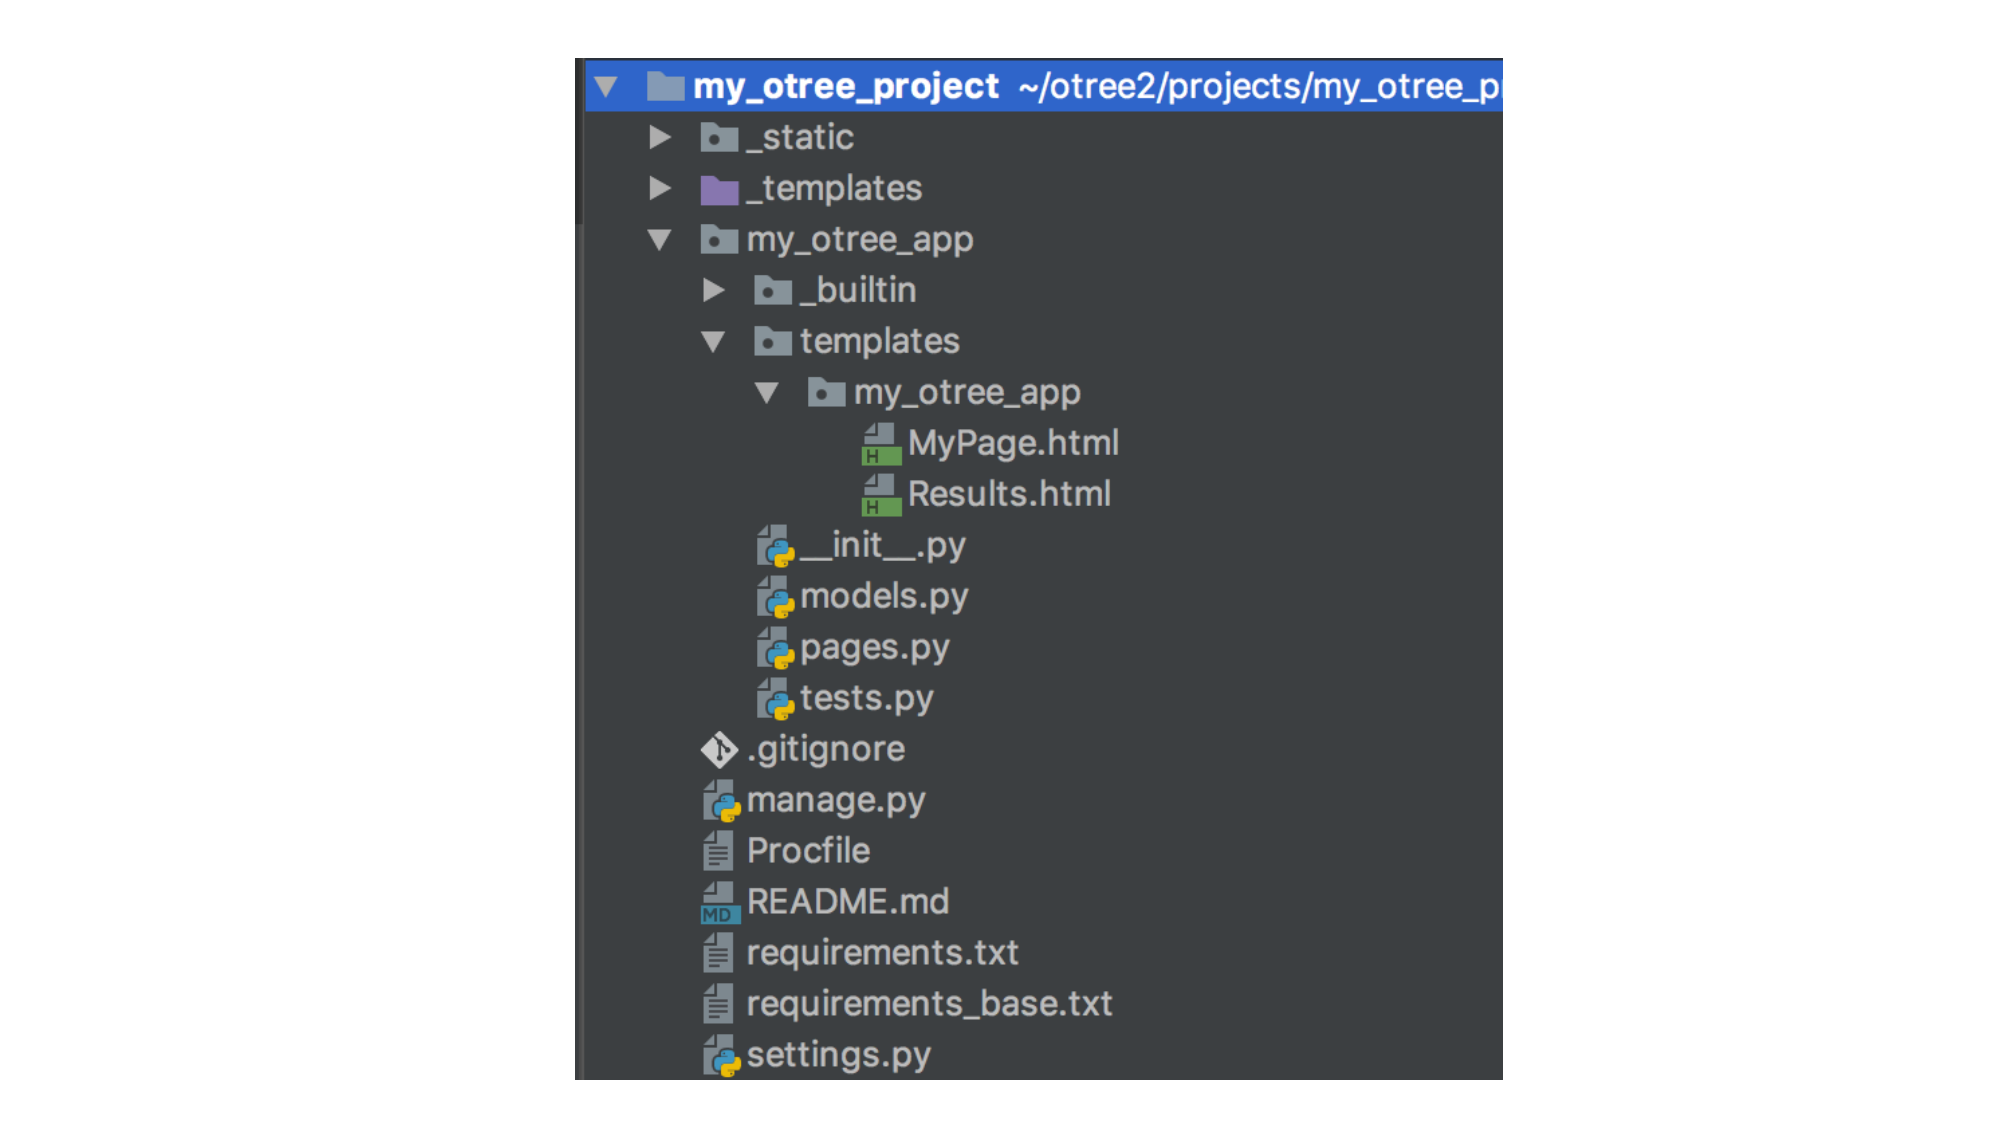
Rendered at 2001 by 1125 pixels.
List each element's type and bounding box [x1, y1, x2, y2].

picture [575, 58, 1503, 1080]
